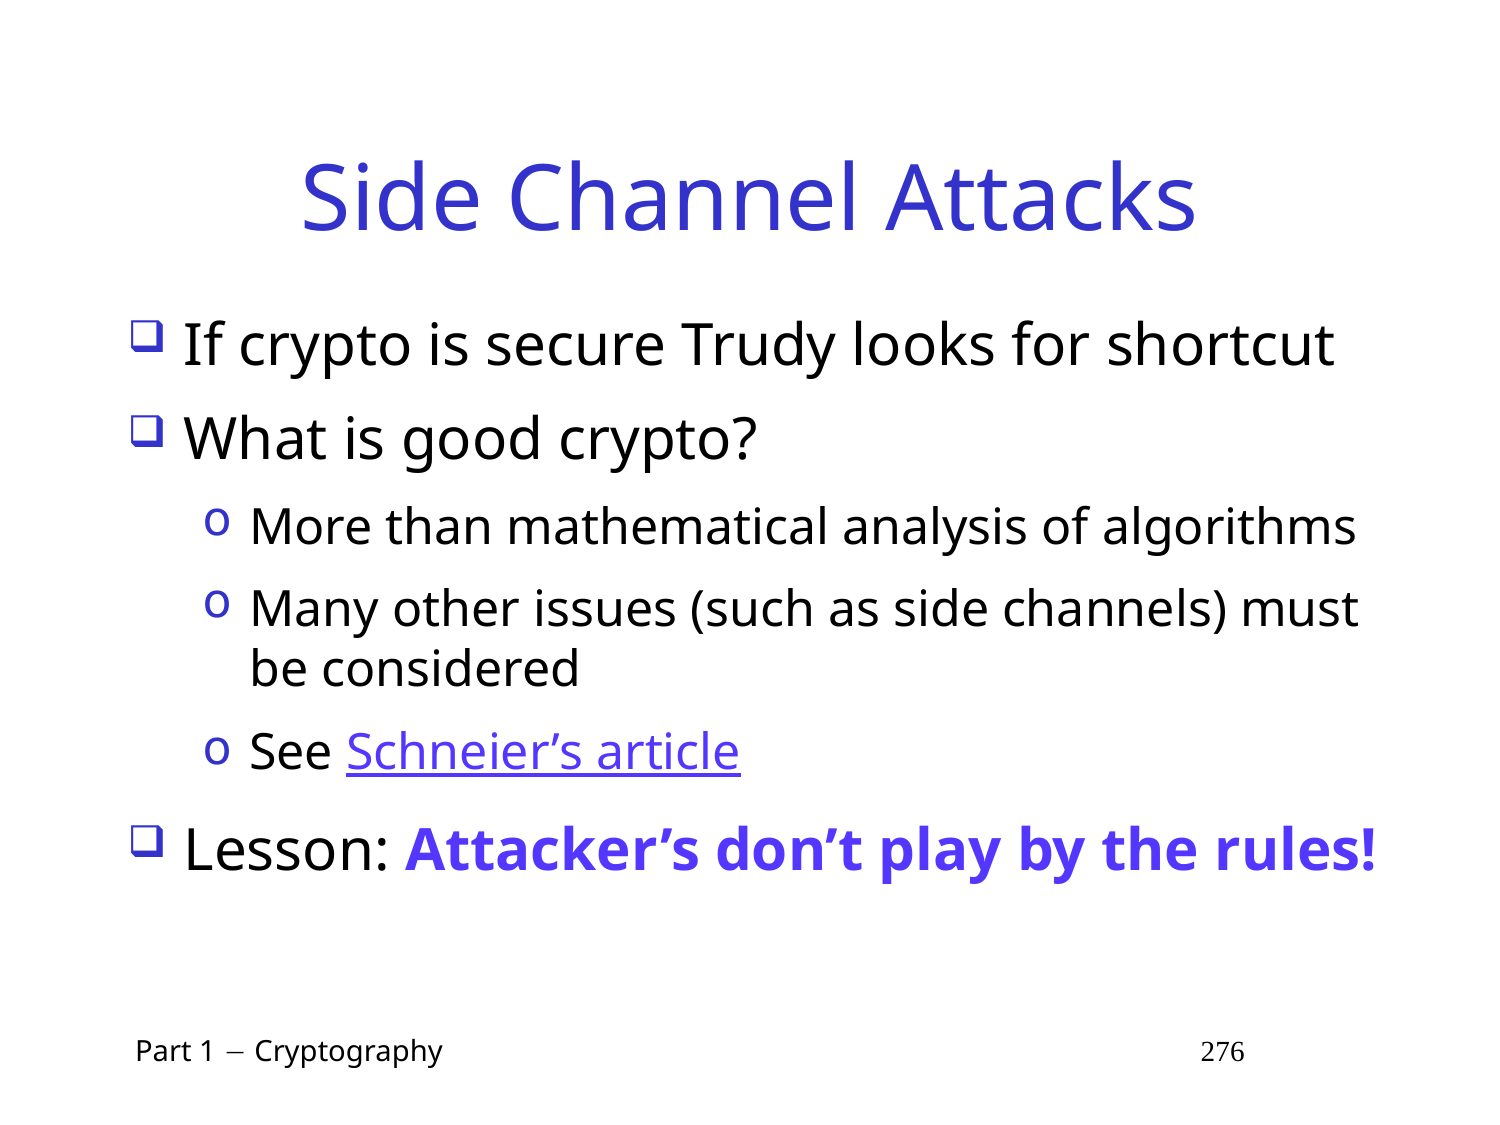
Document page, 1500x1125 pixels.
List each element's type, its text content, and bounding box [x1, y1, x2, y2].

title Side Channel Attacks [112, 99, 1388, 288]
footer Part 1  Cryptography 276 [112, 1024, 1401, 1101]
list If crypto is secure Trudy looks for shortcut What is good crypto? More than mathematical analysis of algorithms Many other issues (such as side channels) must be considered See Schneier’s article Lesson: Attacker’s don’t play by the rules! [112, 299, 1413, 1001]
